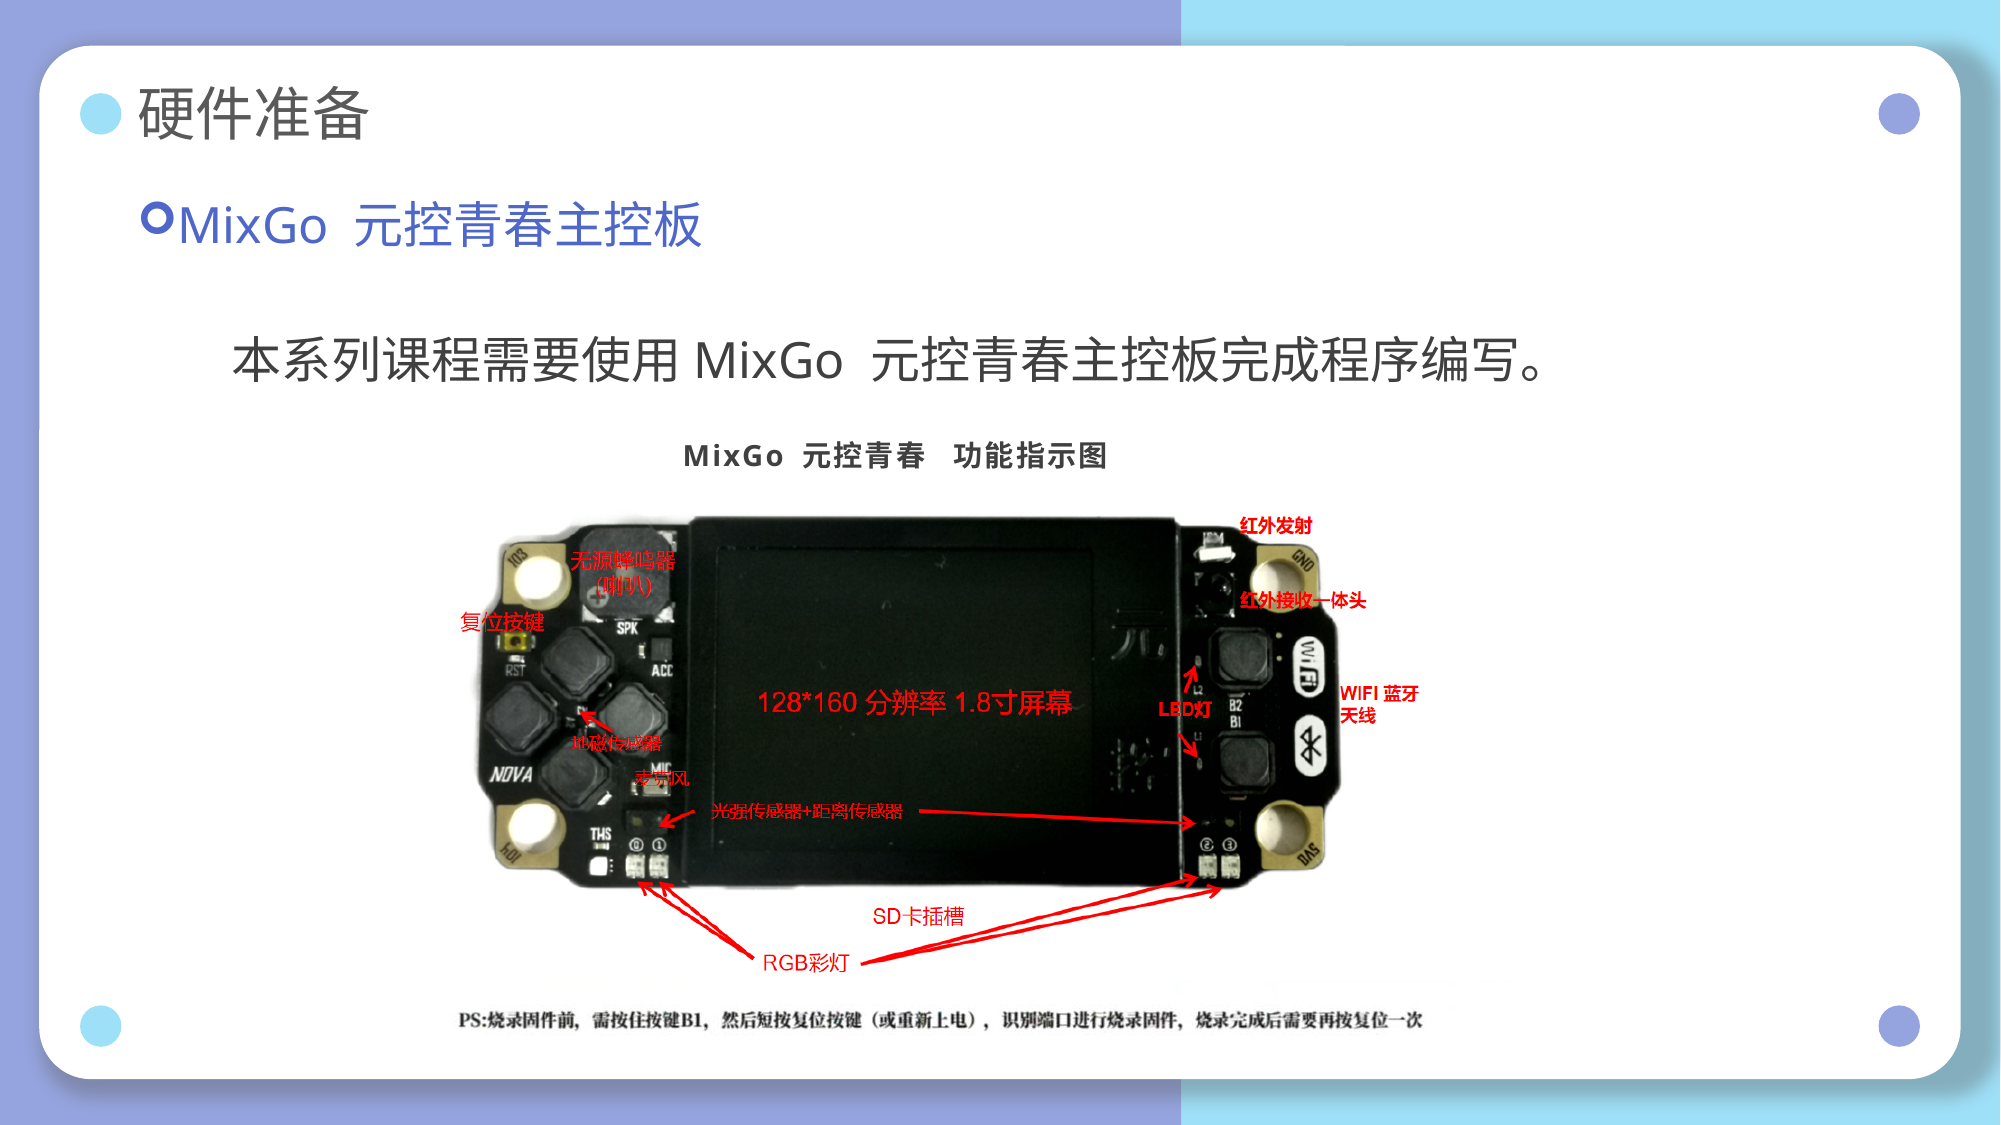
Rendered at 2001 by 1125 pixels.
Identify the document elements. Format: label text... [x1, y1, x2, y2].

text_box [411, 426, 1526, 1043]
text_box 本系列课程需要使用MixGo 元控青春主控板完成程序编写。 [216, 291, 1964, 396]
list MixGo 元控青春主控板 [137, 185, 976, 262]
title 硬件准备 [137, 77, 976, 157]
